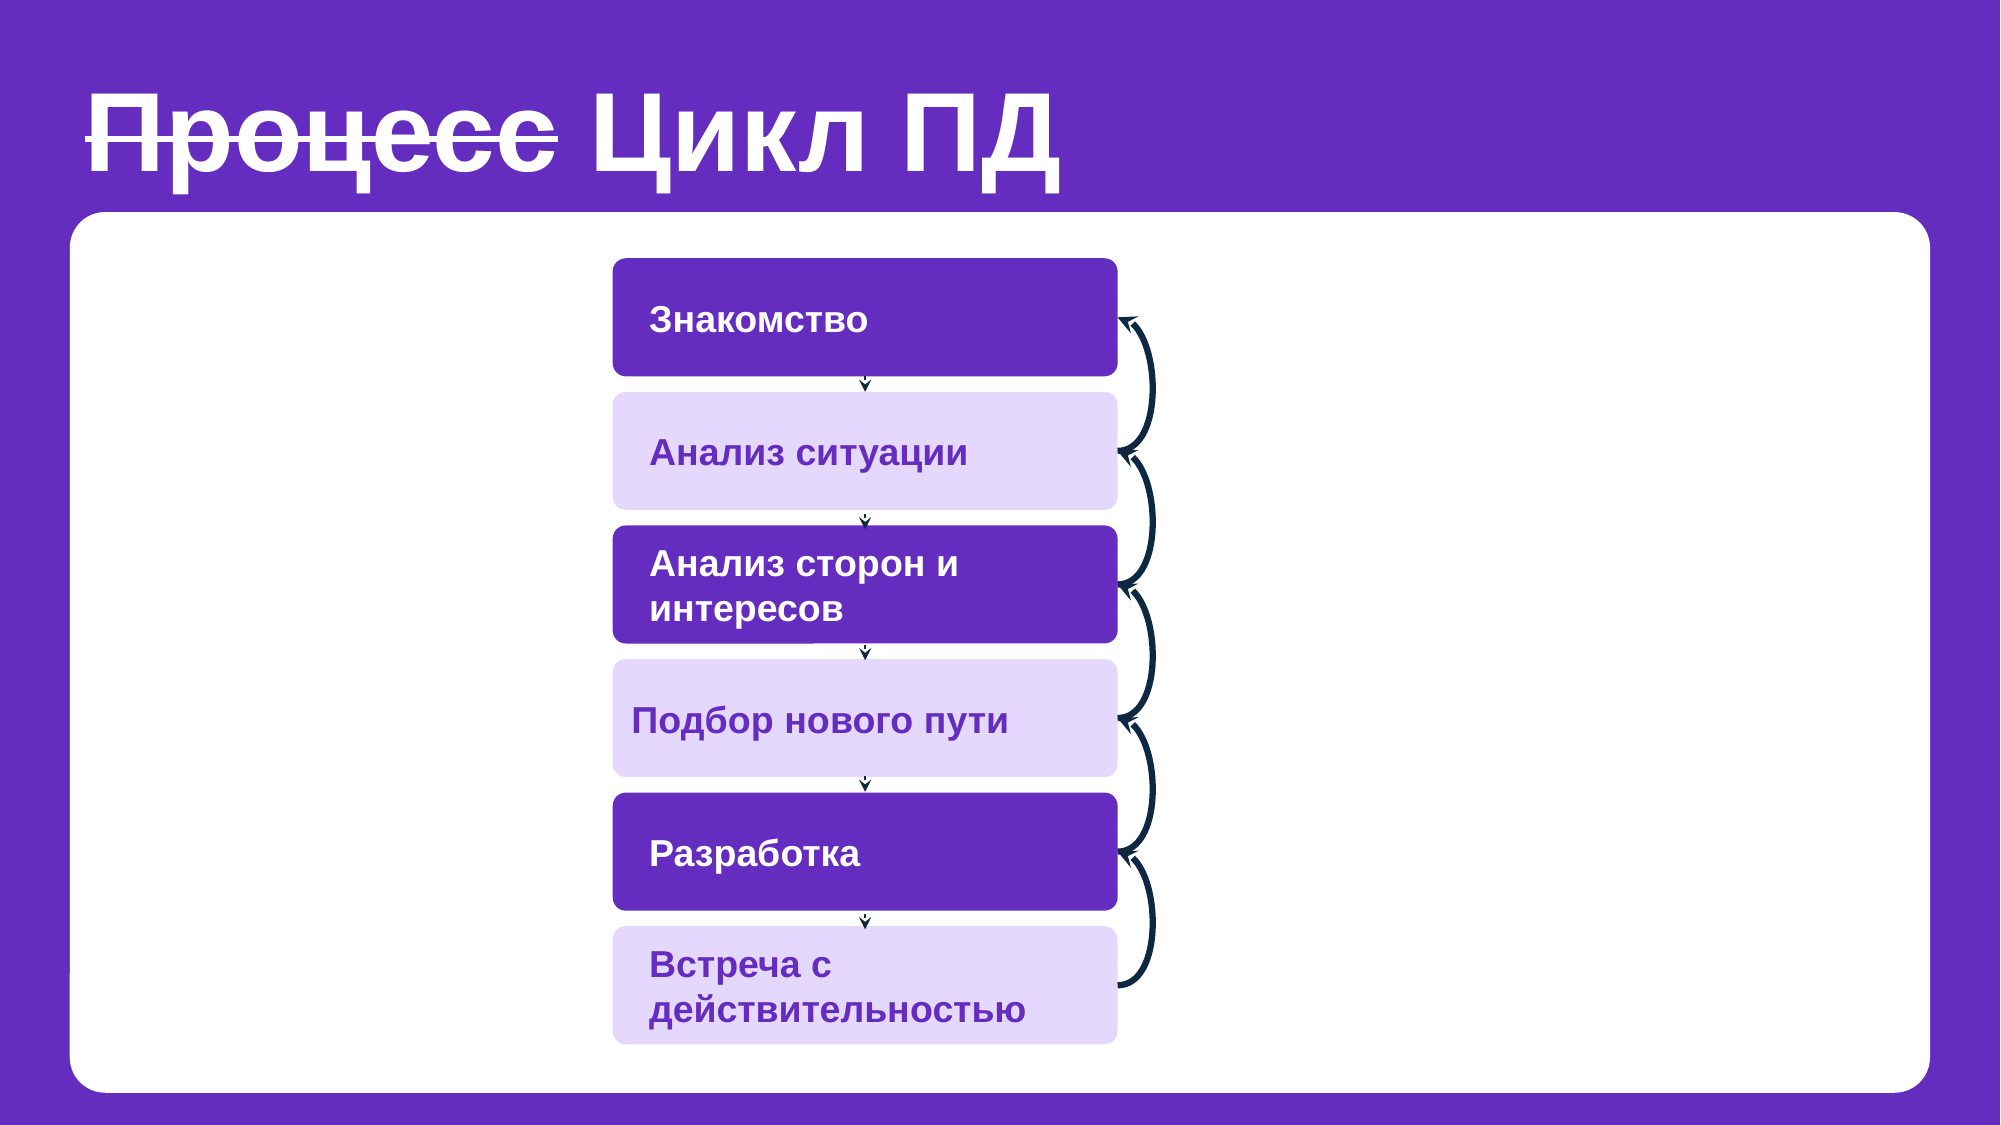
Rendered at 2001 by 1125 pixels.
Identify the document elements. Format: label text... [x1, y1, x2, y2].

text_box Встреча с действительностью [612, 926, 1118, 1045]
text_box Анализ сторон и интересов [612, 525, 1113, 644]
text_box Анализ ситуации [612, 391, 1113, 510]
text_box Разработка [612, 792, 1113, 911]
text_box [69, 212, 1931, 1093]
text_box Процесс Цикл ПД [69, 51, 1435, 202]
text_box Подбор нового пути [612, 658, 1113, 778]
text_box Знакомство [612, 258, 1118, 377]
